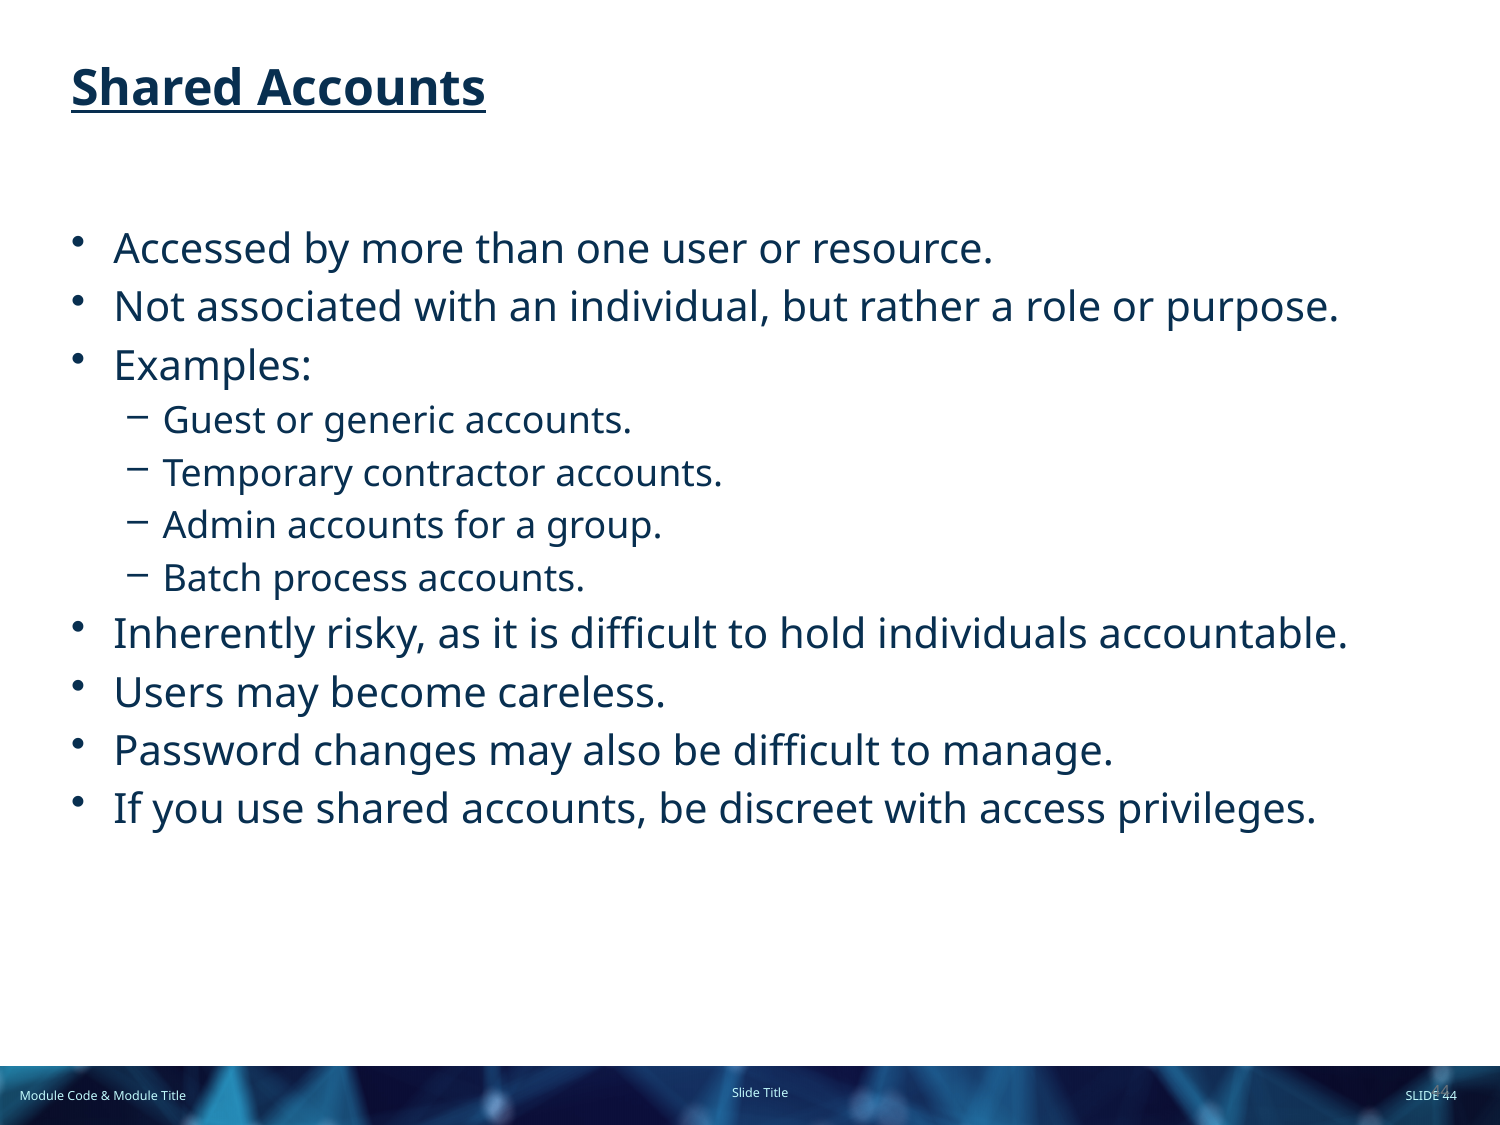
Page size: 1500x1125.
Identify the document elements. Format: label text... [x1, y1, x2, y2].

picture [0, 1066, 1500, 1125]
list Accessed by more than one user or resource. Not associated with an individual, but rather a role or purpose. Examples: Guest or generic accounts. Temporary contractor accounts. Admin accounts for a group. Batch process accounts. Inherently risky, as it is difficult to hold individuals accountable. Users may become careless. Password changes may also be difficult to manage. If you use shared accounts, be discreet with access privileges. [56, 214, 1444, 1000]
slide_number 44 [1407, 1067, 1450, 1113]
title Shared Accounts [56, 16, 1444, 155]
